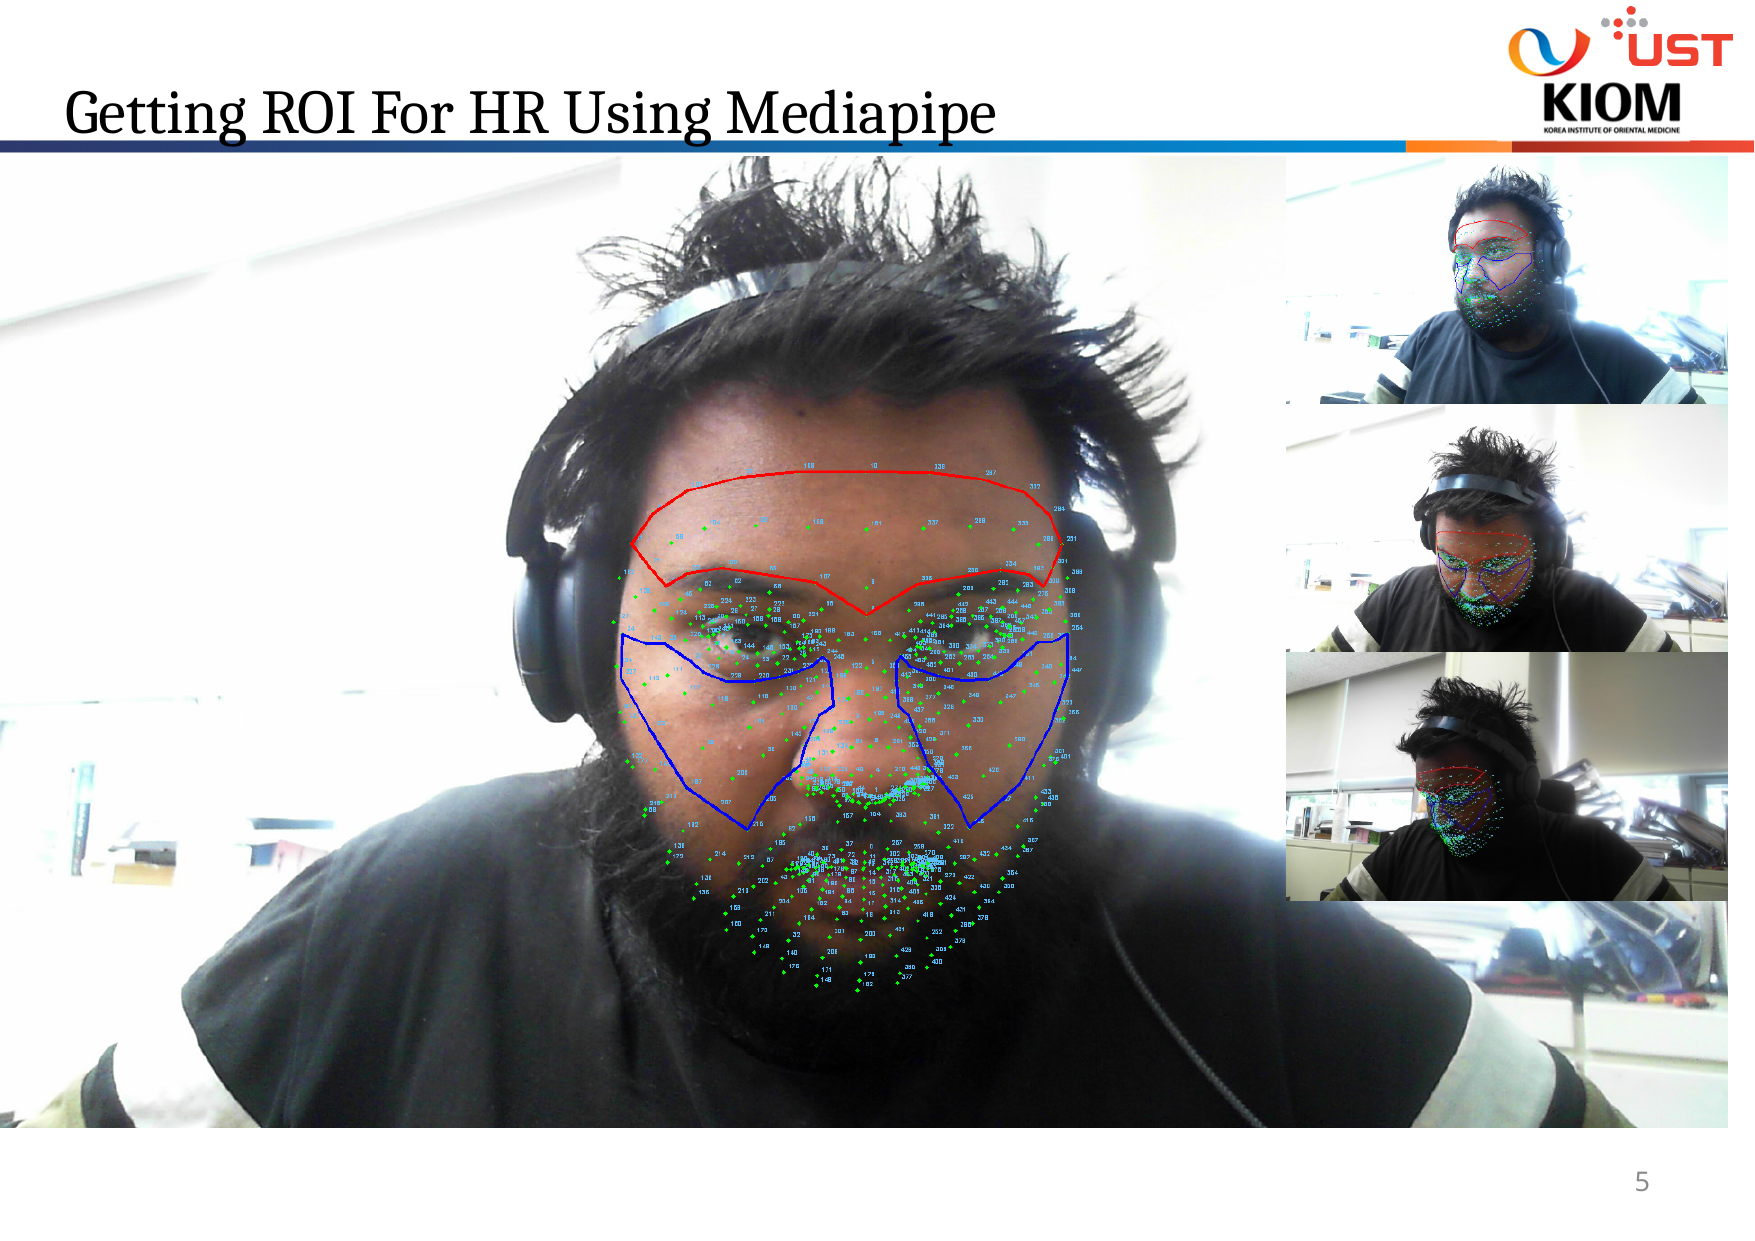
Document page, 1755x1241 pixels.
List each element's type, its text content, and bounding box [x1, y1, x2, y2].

picture [0, 0, 1755, 1241]
slide_number 4 [1257, 1149, 1667, 1216]
text_box Getting ROI For HR Using Mediapipe [50, 26, 1417, 154]
